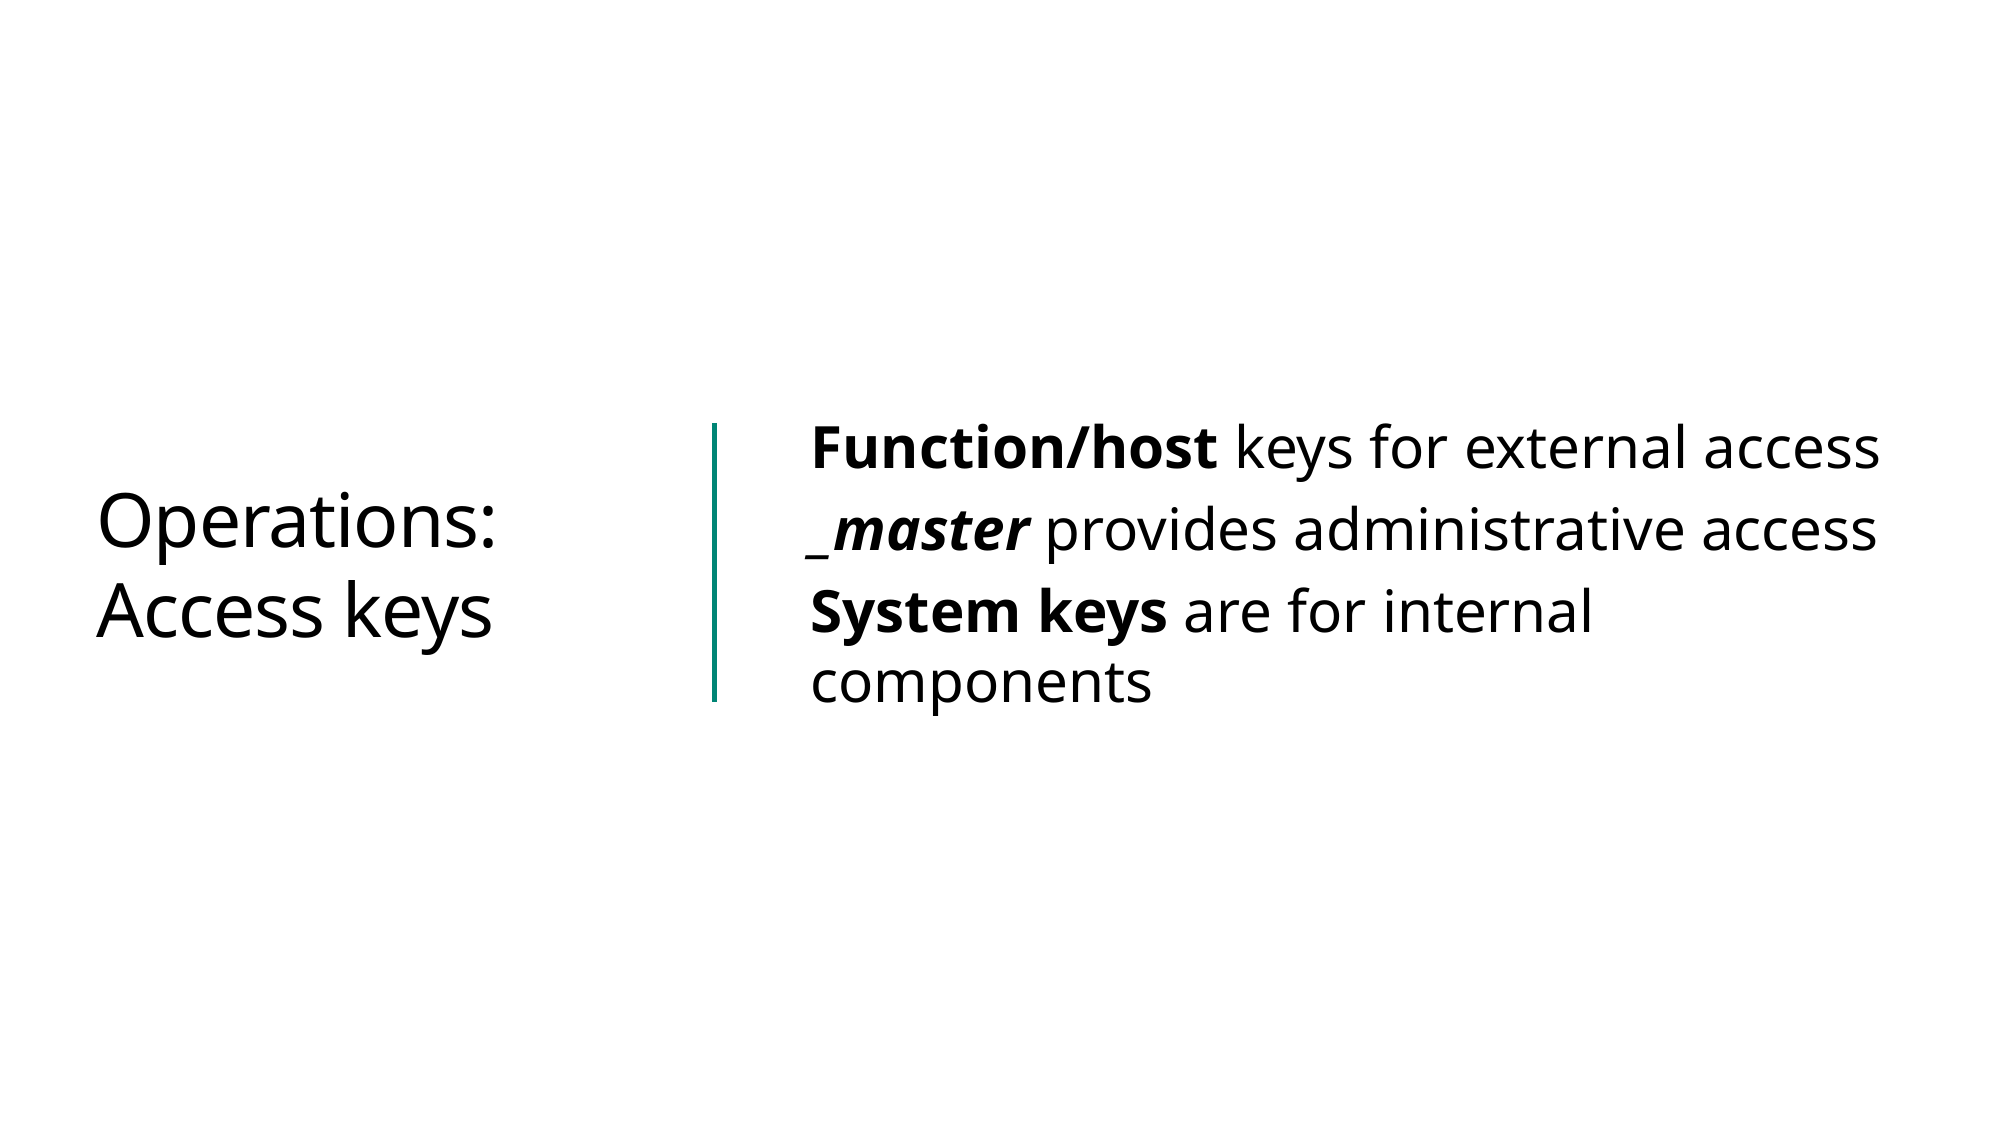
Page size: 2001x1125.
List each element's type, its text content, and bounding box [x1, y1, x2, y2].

title Operations: Access keys [96, 471, 619, 654]
list Function/host keys for external access _master provides administrative access System keys are for internal components [810, 442, 1905, 683]
